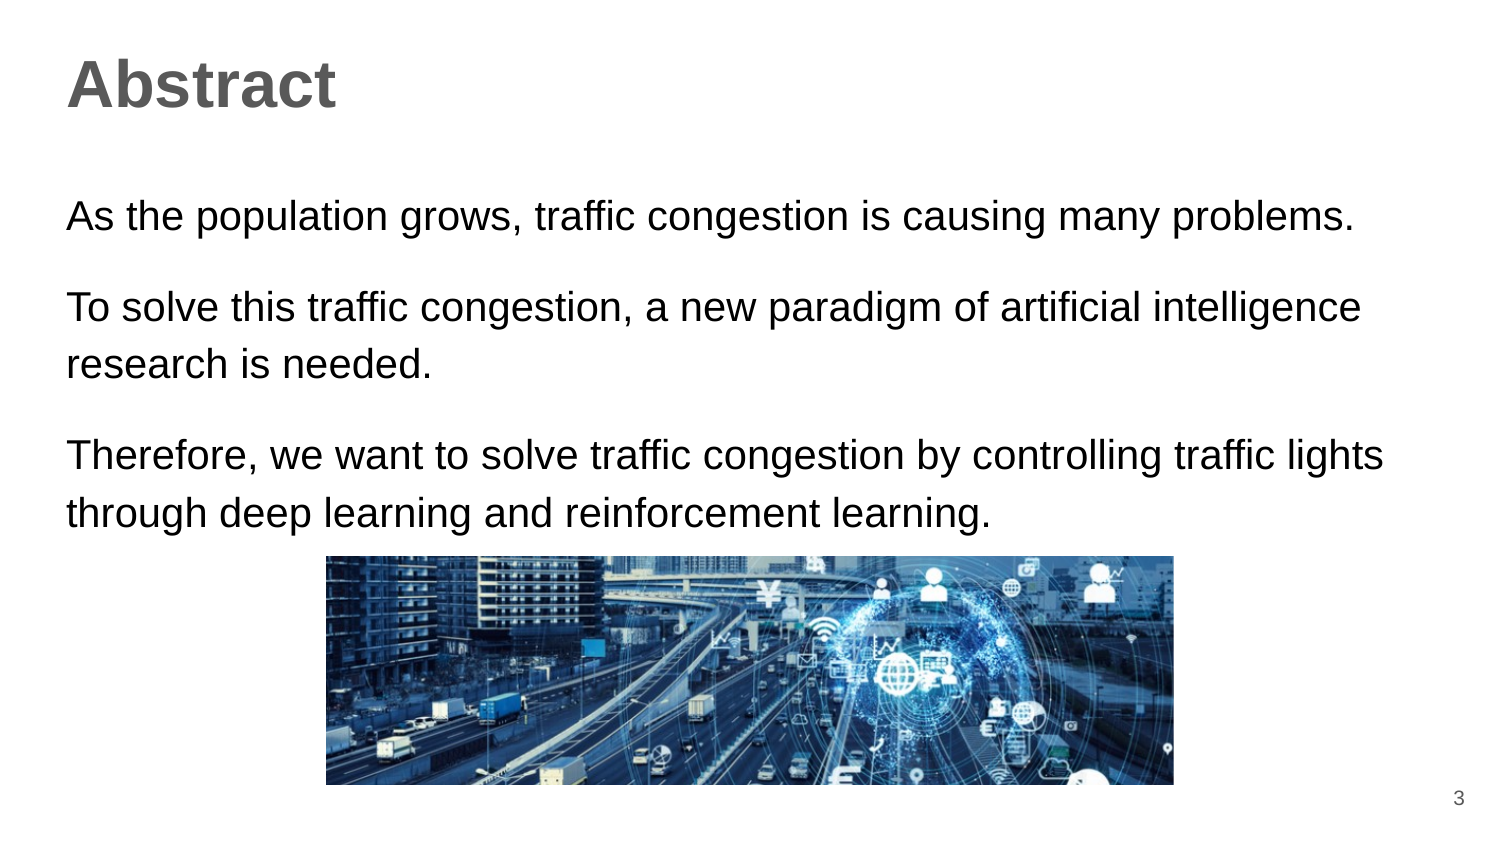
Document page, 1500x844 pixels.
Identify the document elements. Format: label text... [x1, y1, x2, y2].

list As the population grows, traffic congestion is causing many problems. To solve this traffic congestion, a new paradigm of artificial intelligence research is needed. Therefore, we want to solve traffic congestion by controlling traffic lights through deep learning and reinforcement learning. [51, 166, 1449, 727]
slide_number 3 [1389, 764, 1480, 830]
picture [325, 556, 1174, 785]
title Abstract [51, 14, 1449, 109]
